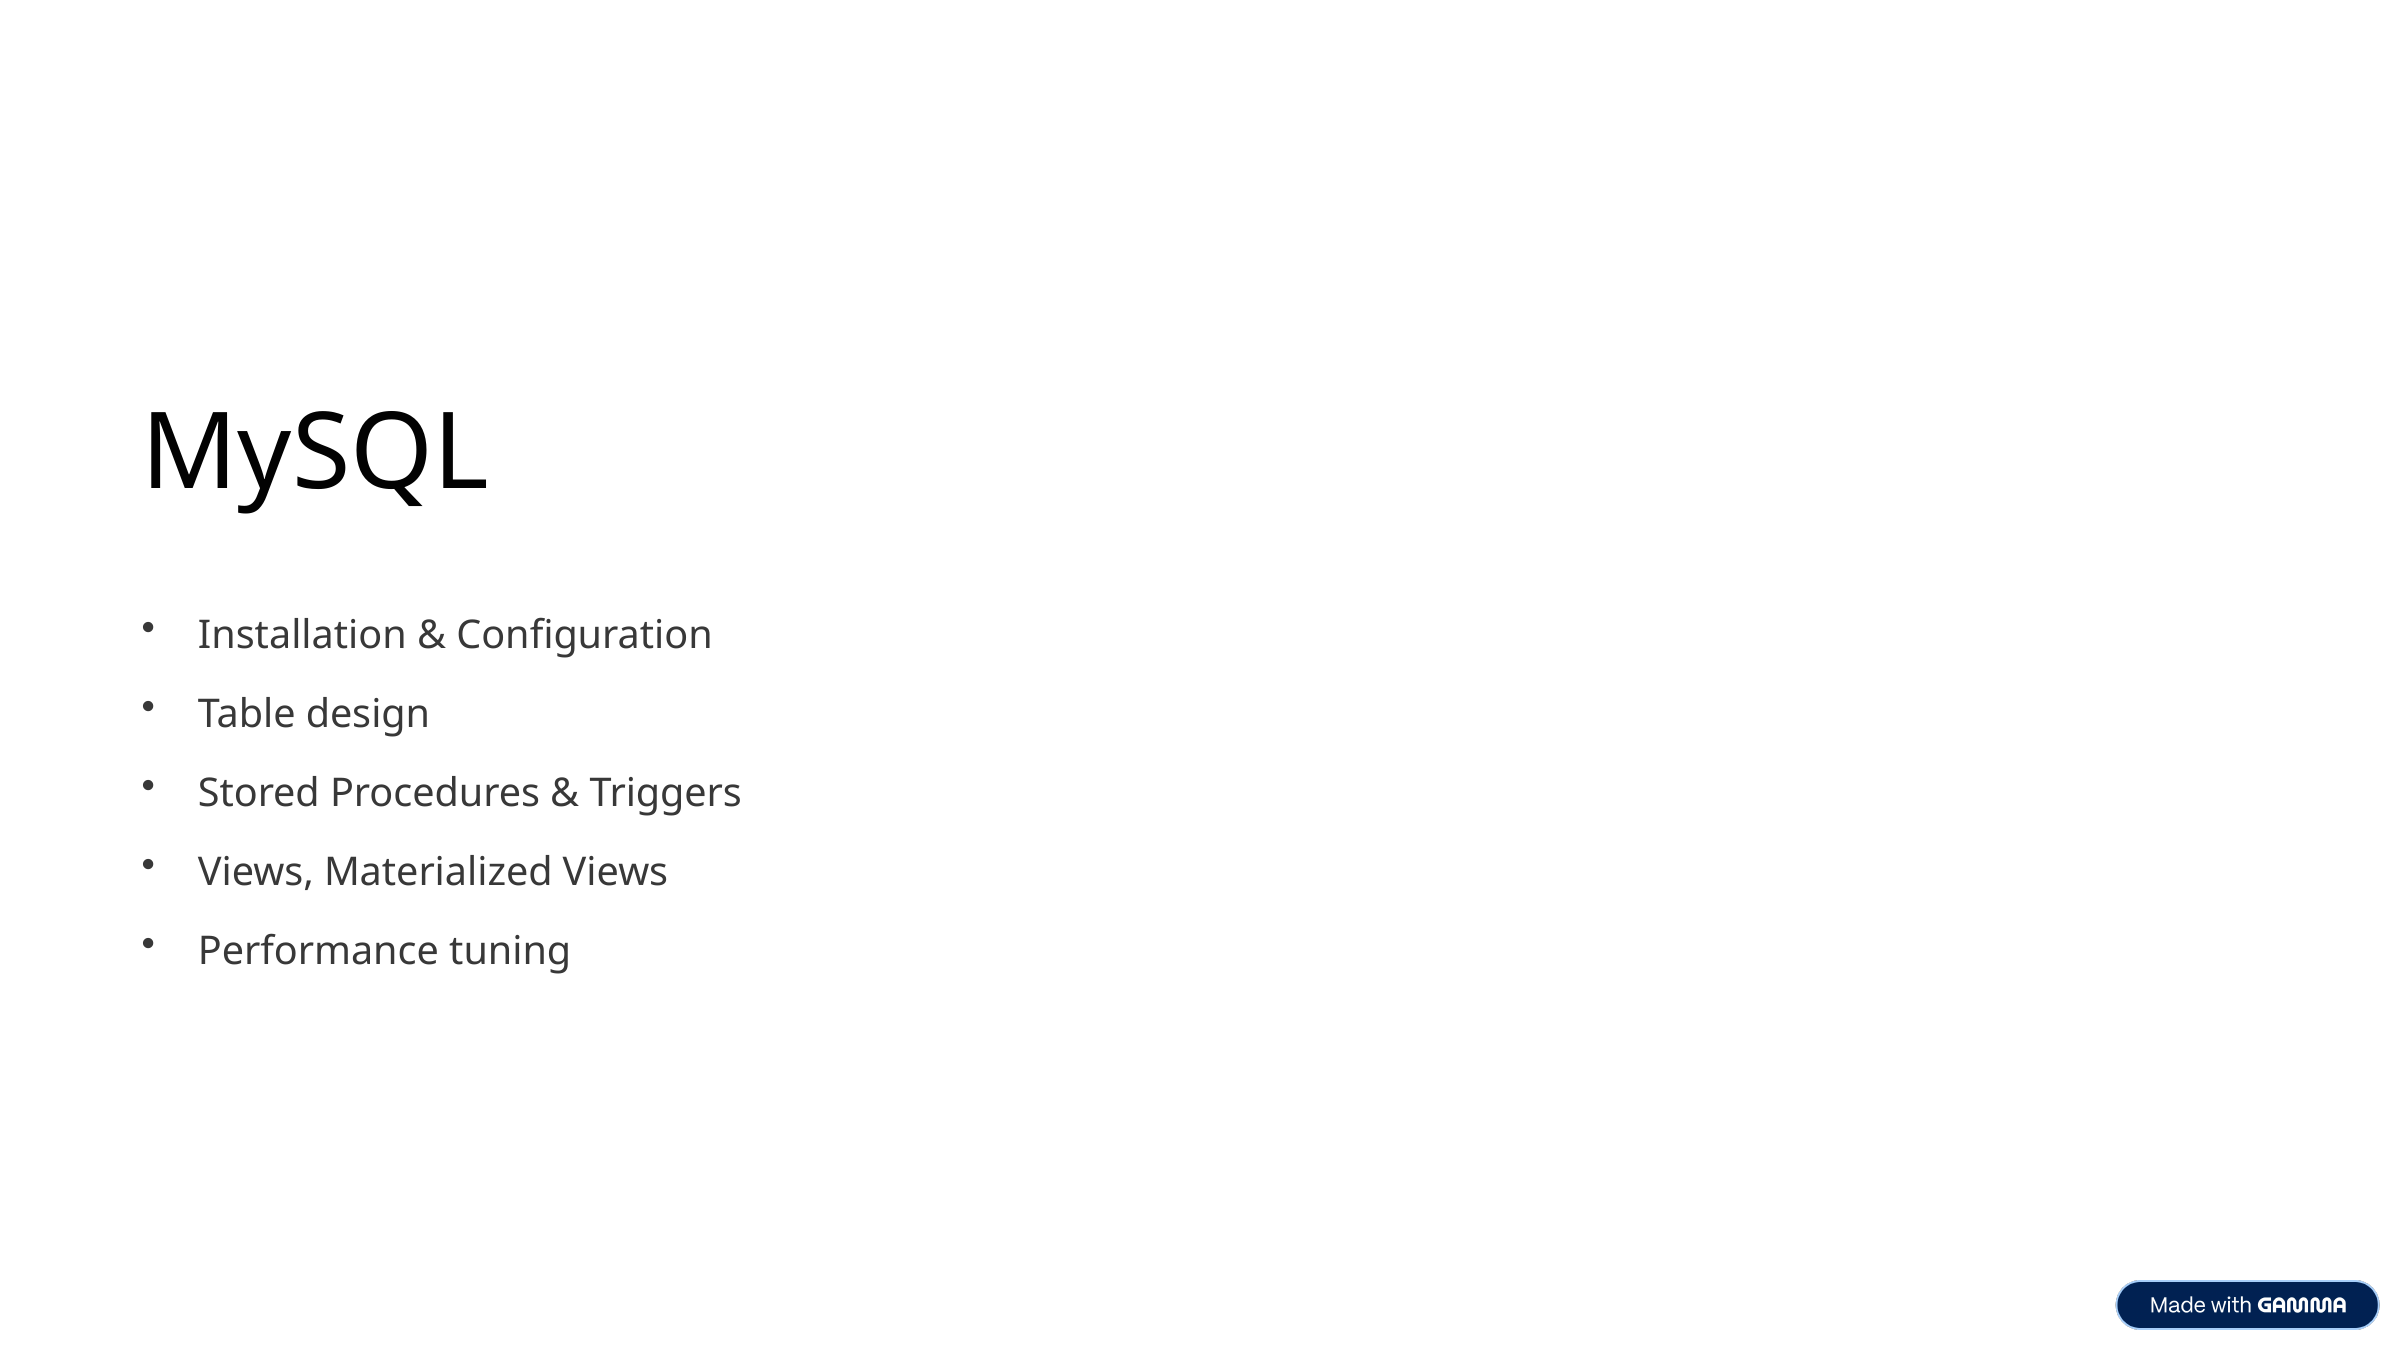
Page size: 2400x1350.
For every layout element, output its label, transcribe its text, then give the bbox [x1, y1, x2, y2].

text_box MySQL [141, 377, 1205, 511]
picture [2106, 1271, 2389, 1339]
text_box Stored Procedures & Triggers [141, 749, 2259, 815]
text_box Table design [141, 670, 2259, 736]
text_box Installation & Configuration [141, 591, 2259, 657]
text_box Views, Materialized Views [141, 828, 2259, 894]
text_box Performance tuning [141, 907, 2259, 973]
